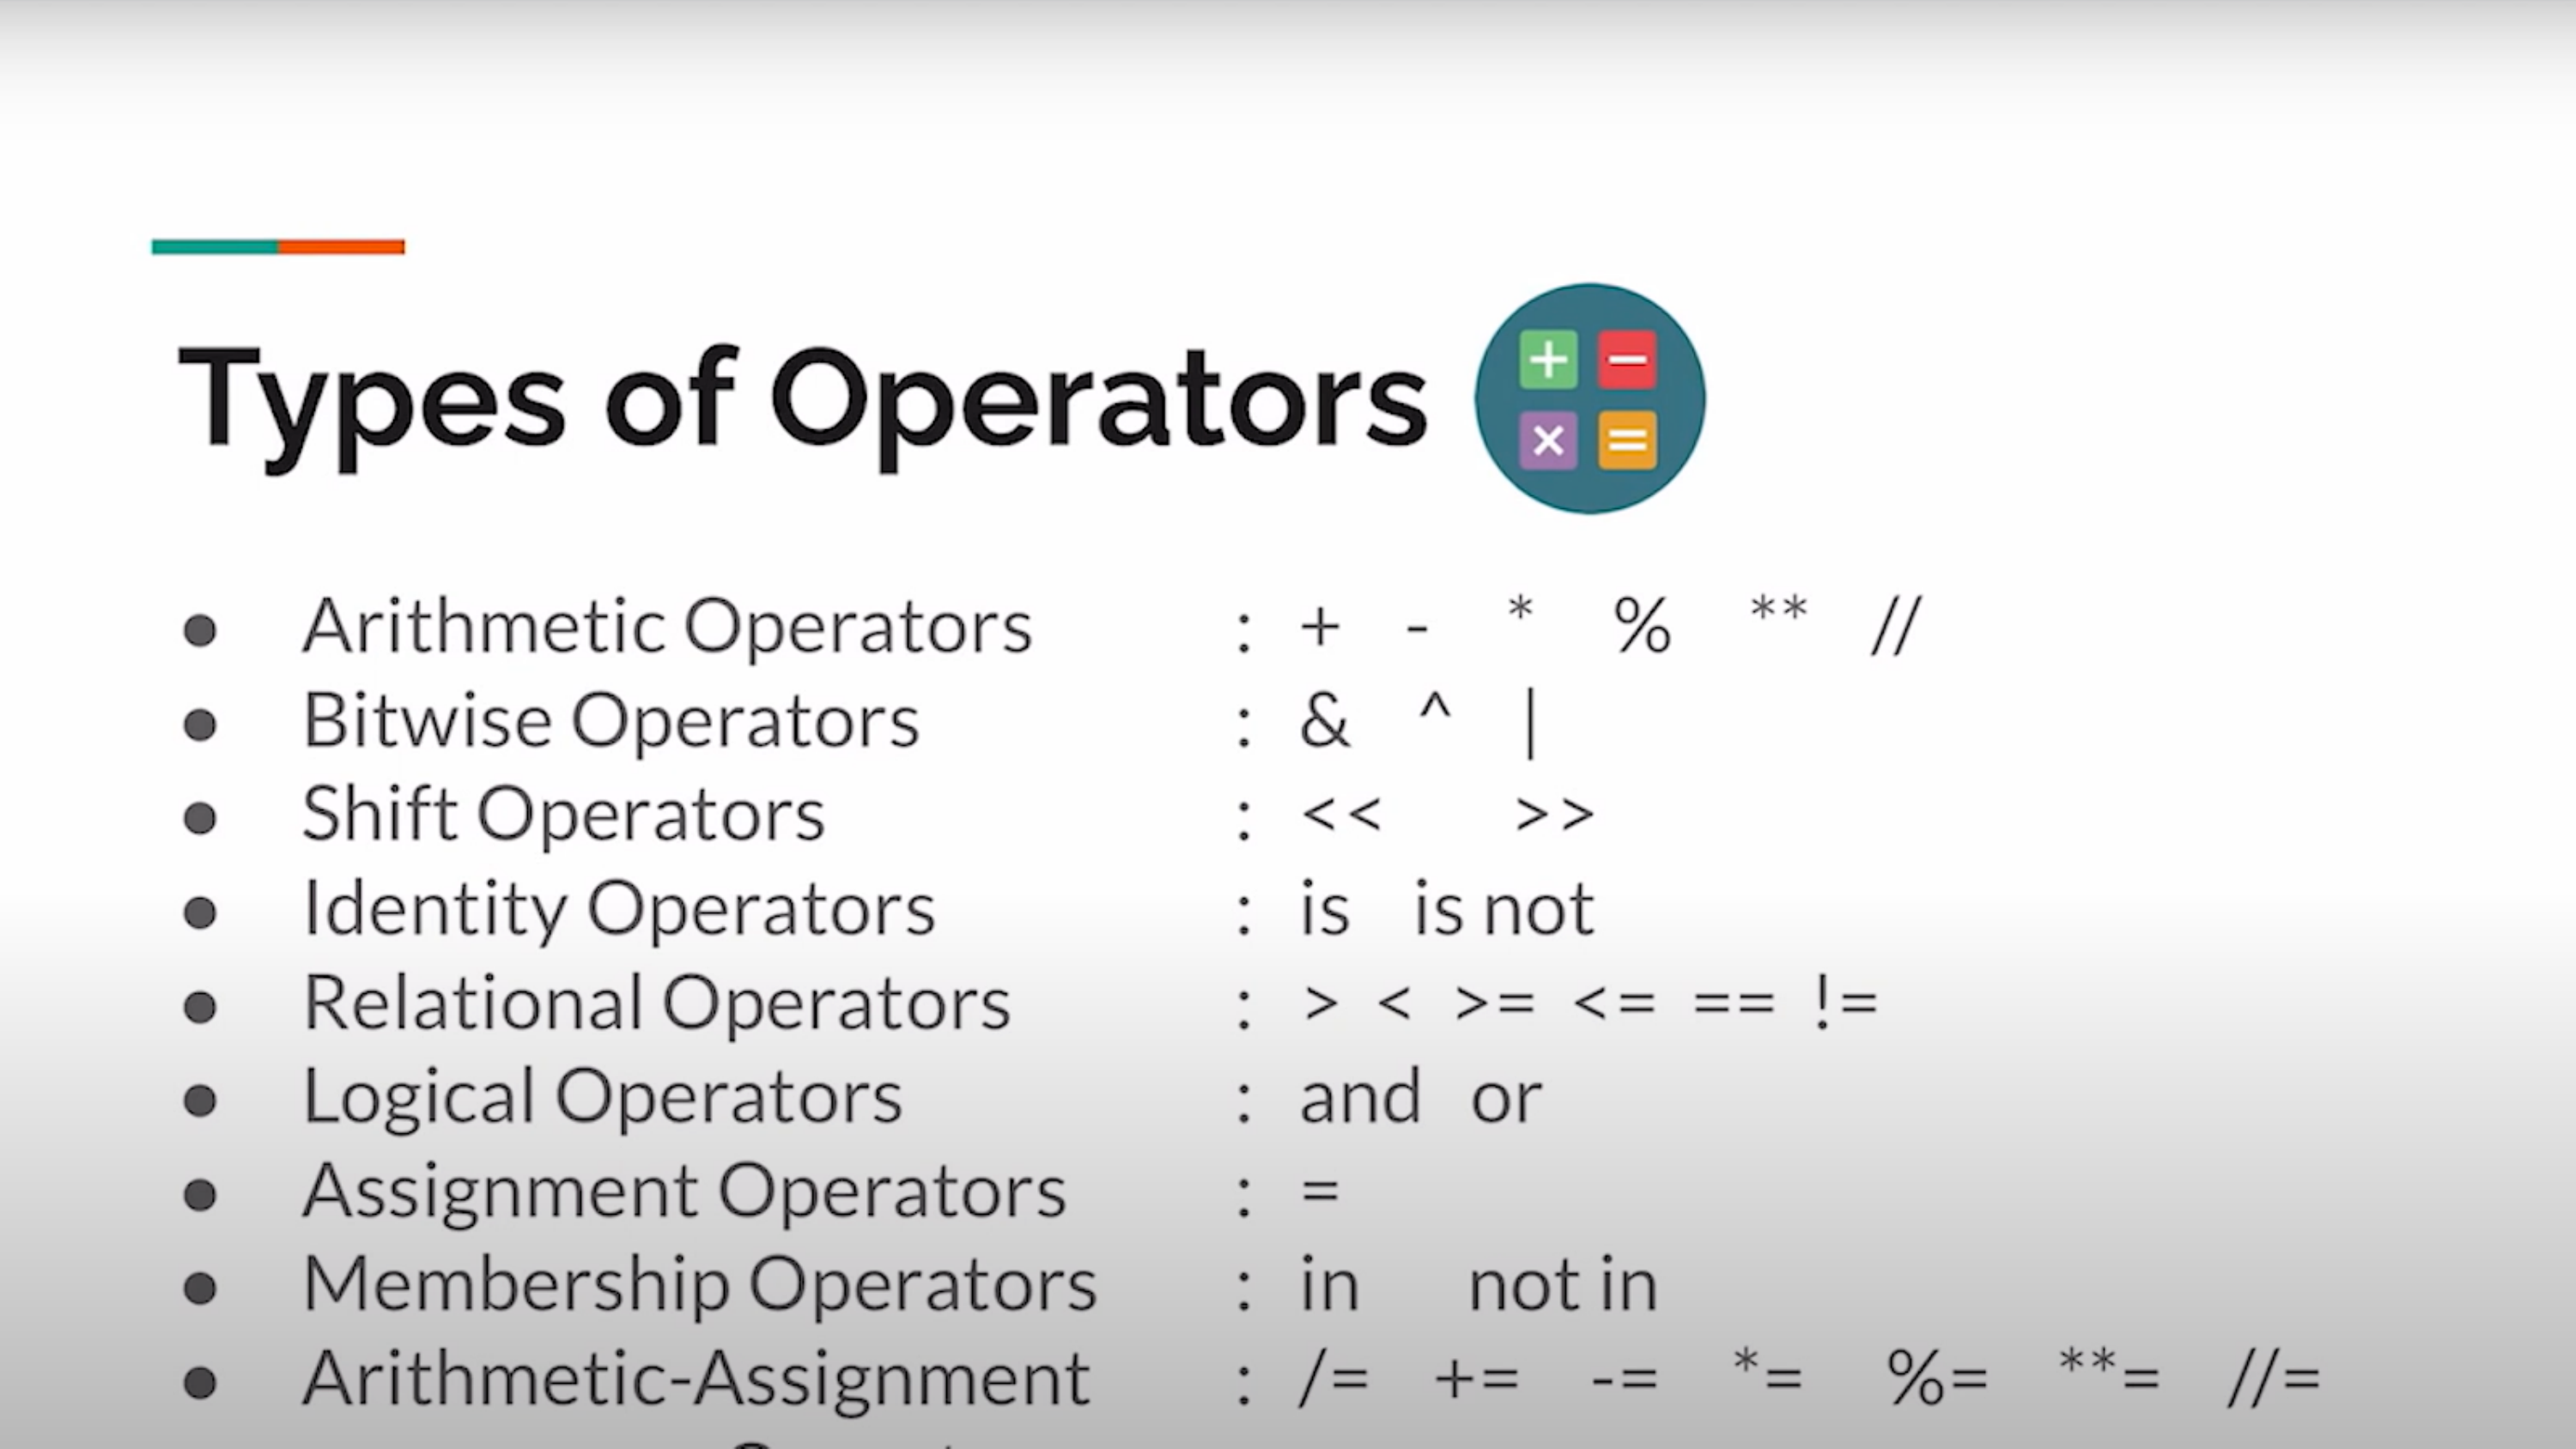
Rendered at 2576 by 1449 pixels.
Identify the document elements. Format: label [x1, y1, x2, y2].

text_box [0, 0, 2576, 1449]
